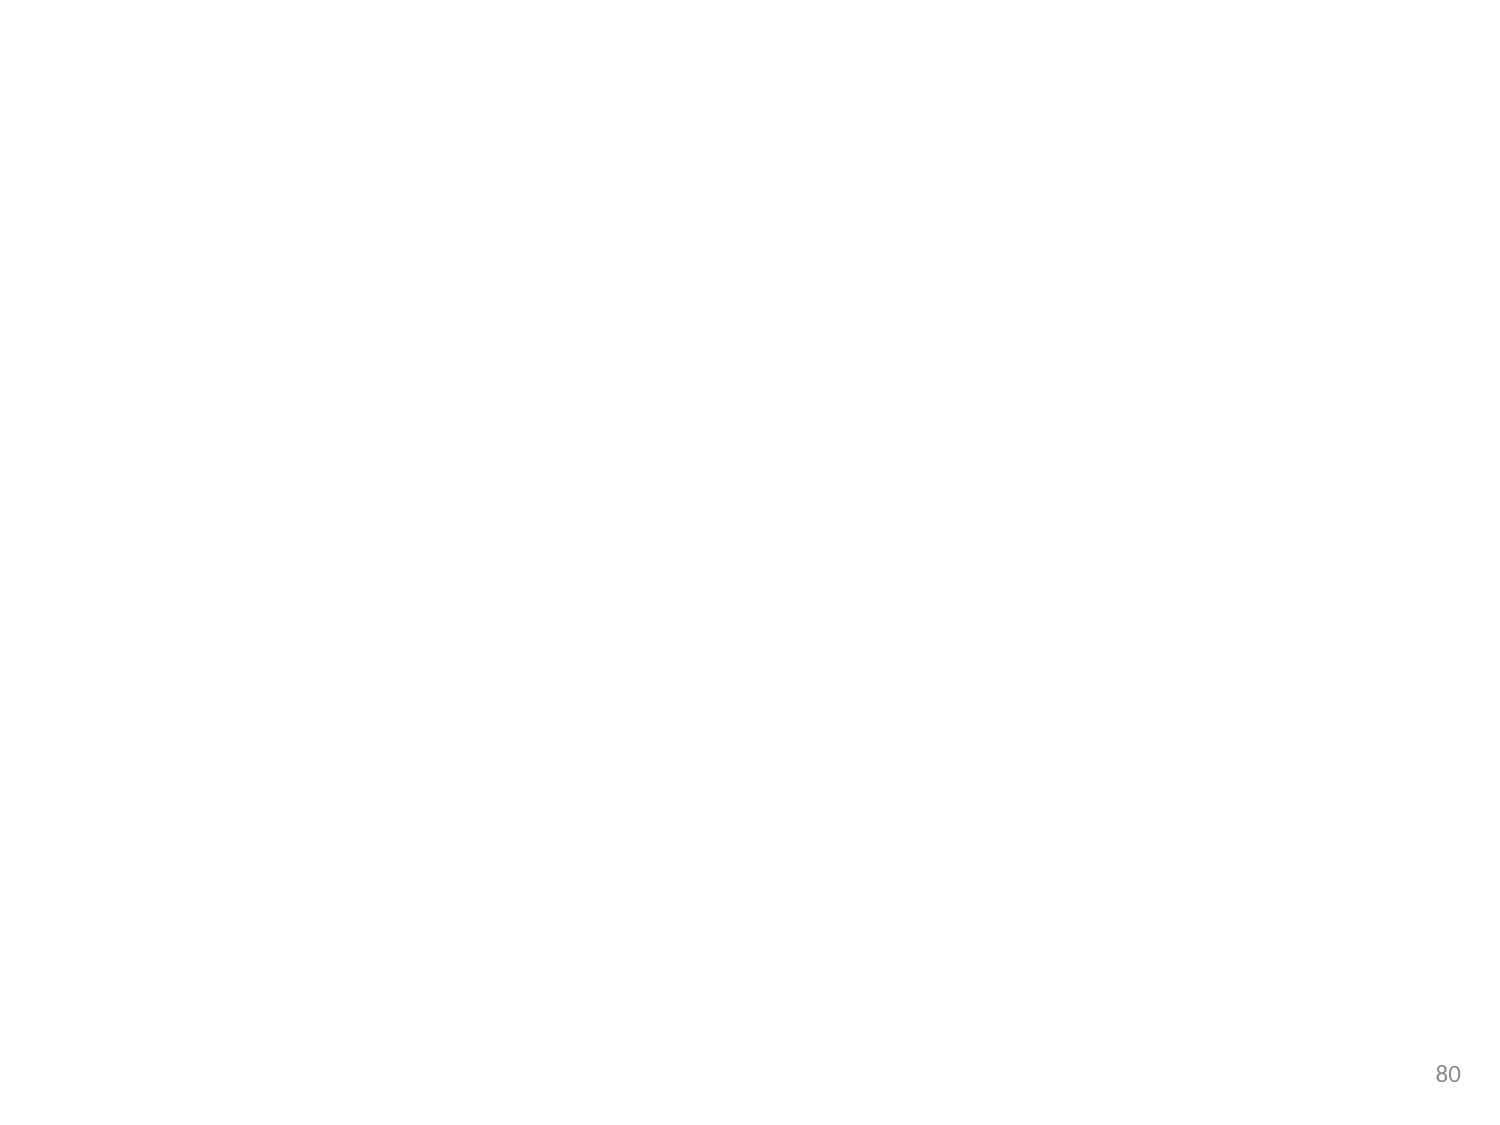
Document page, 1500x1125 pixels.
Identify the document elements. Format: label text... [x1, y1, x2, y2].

slide_number 80 [1138, 1042, 1477, 1103]
